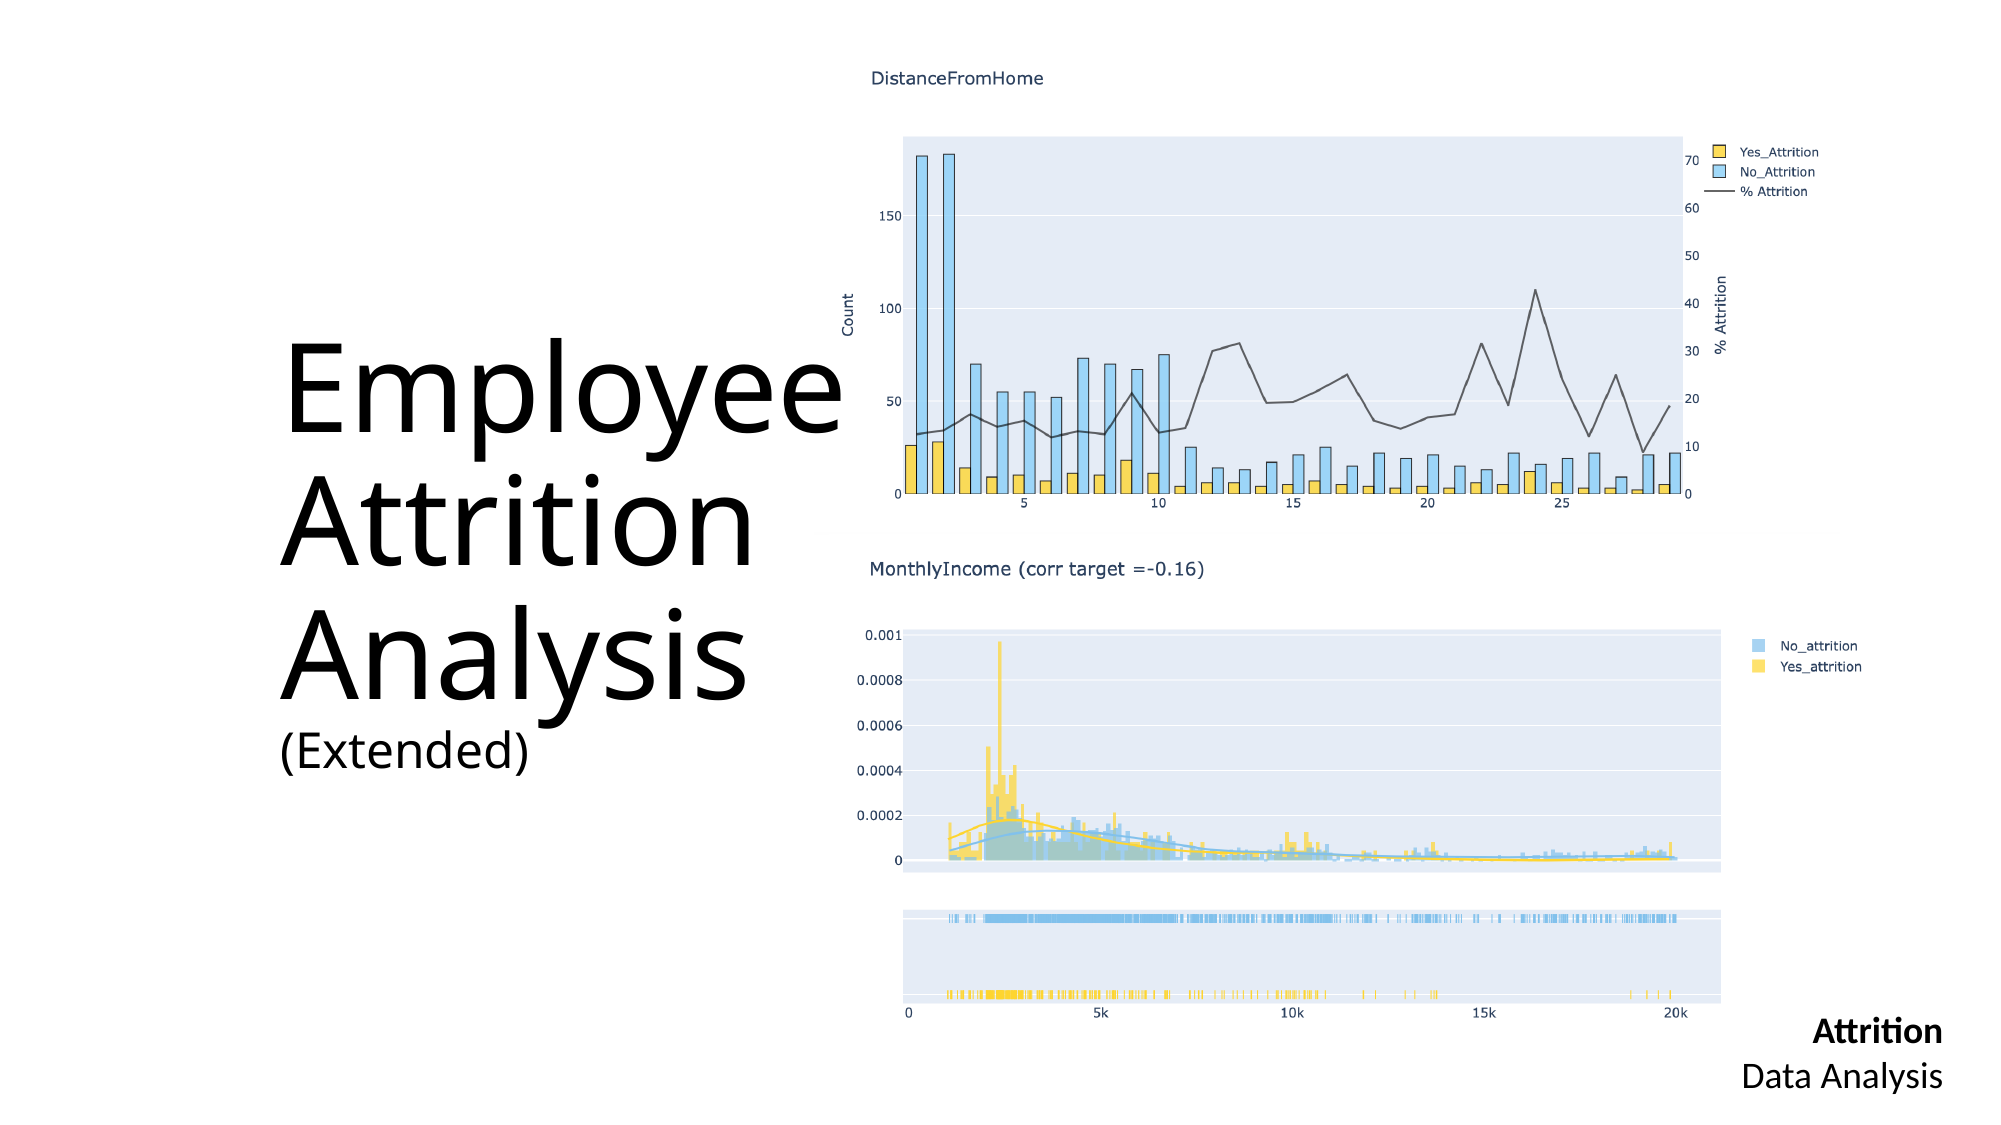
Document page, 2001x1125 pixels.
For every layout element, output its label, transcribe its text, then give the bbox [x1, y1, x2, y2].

title Employee Attrition Analysis (Extended) [265, 314, 829, 788]
text_box Attrition Data Analysis [958, 999, 1959, 1104]
picture [814, 45, 1885, 1042]
